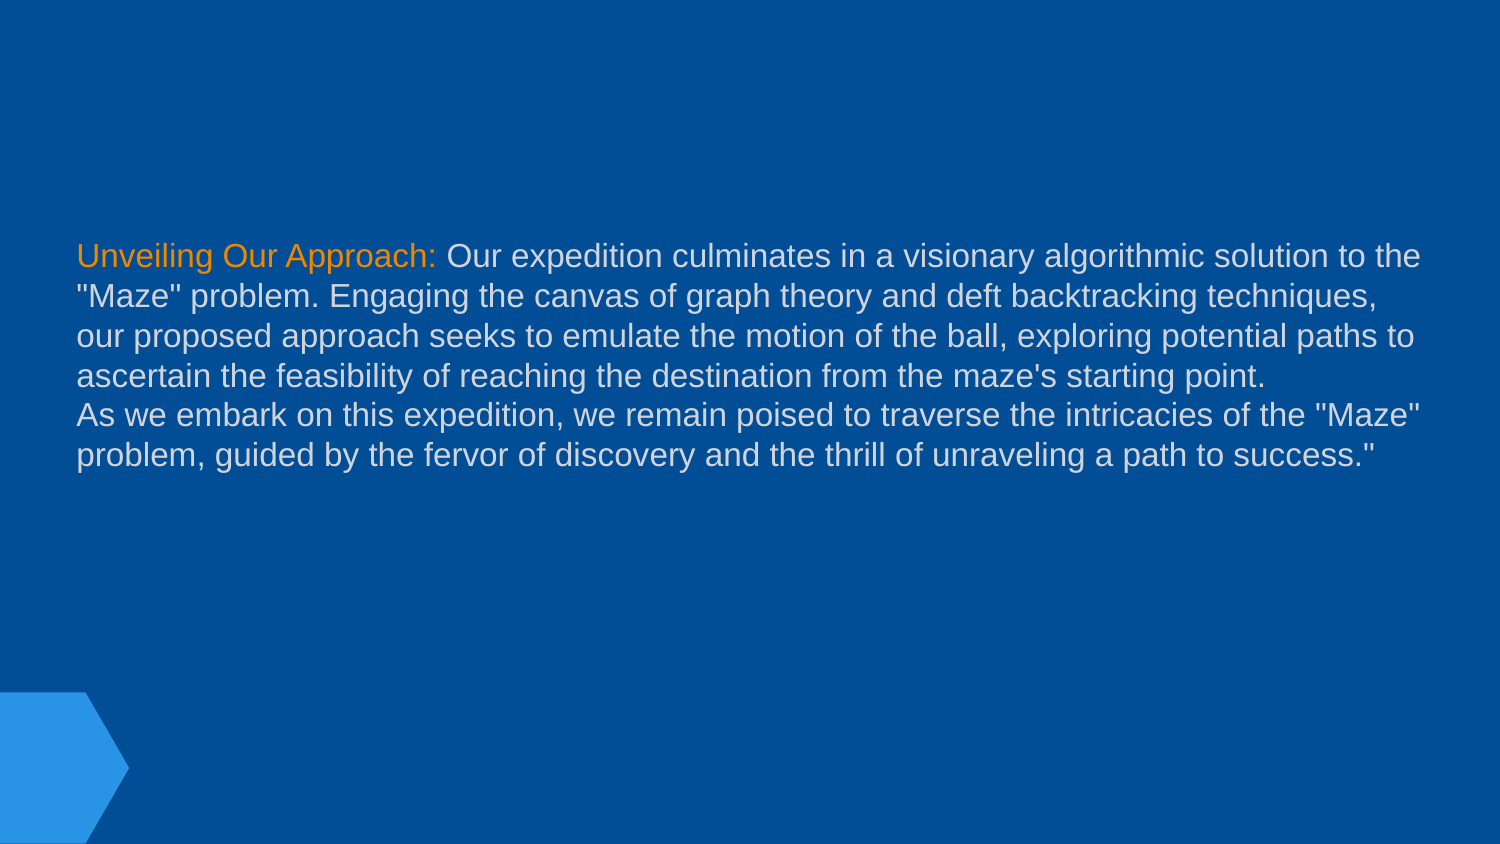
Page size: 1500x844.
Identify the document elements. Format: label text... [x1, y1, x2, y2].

text_box Unveiling Our Approach: Our expedition culminates in a visionary algorithmic solution to the "Maze" problem. Engaging the canvas of graph theory and deft backtracking techniques, our proposed approach seeks to emulate the motion of the ball, exploring potential paths to ascertain the feasibility of reaching the destination from the maze's starting point. As we embark on this expedition, we remain poised to traverse the intricacies of the "Maze" problem, guided by the fervor of discovery and the thrill of unraveling a path to success." [68, 230, 1432, 478]
text_box [0, 692, 130, 844]
